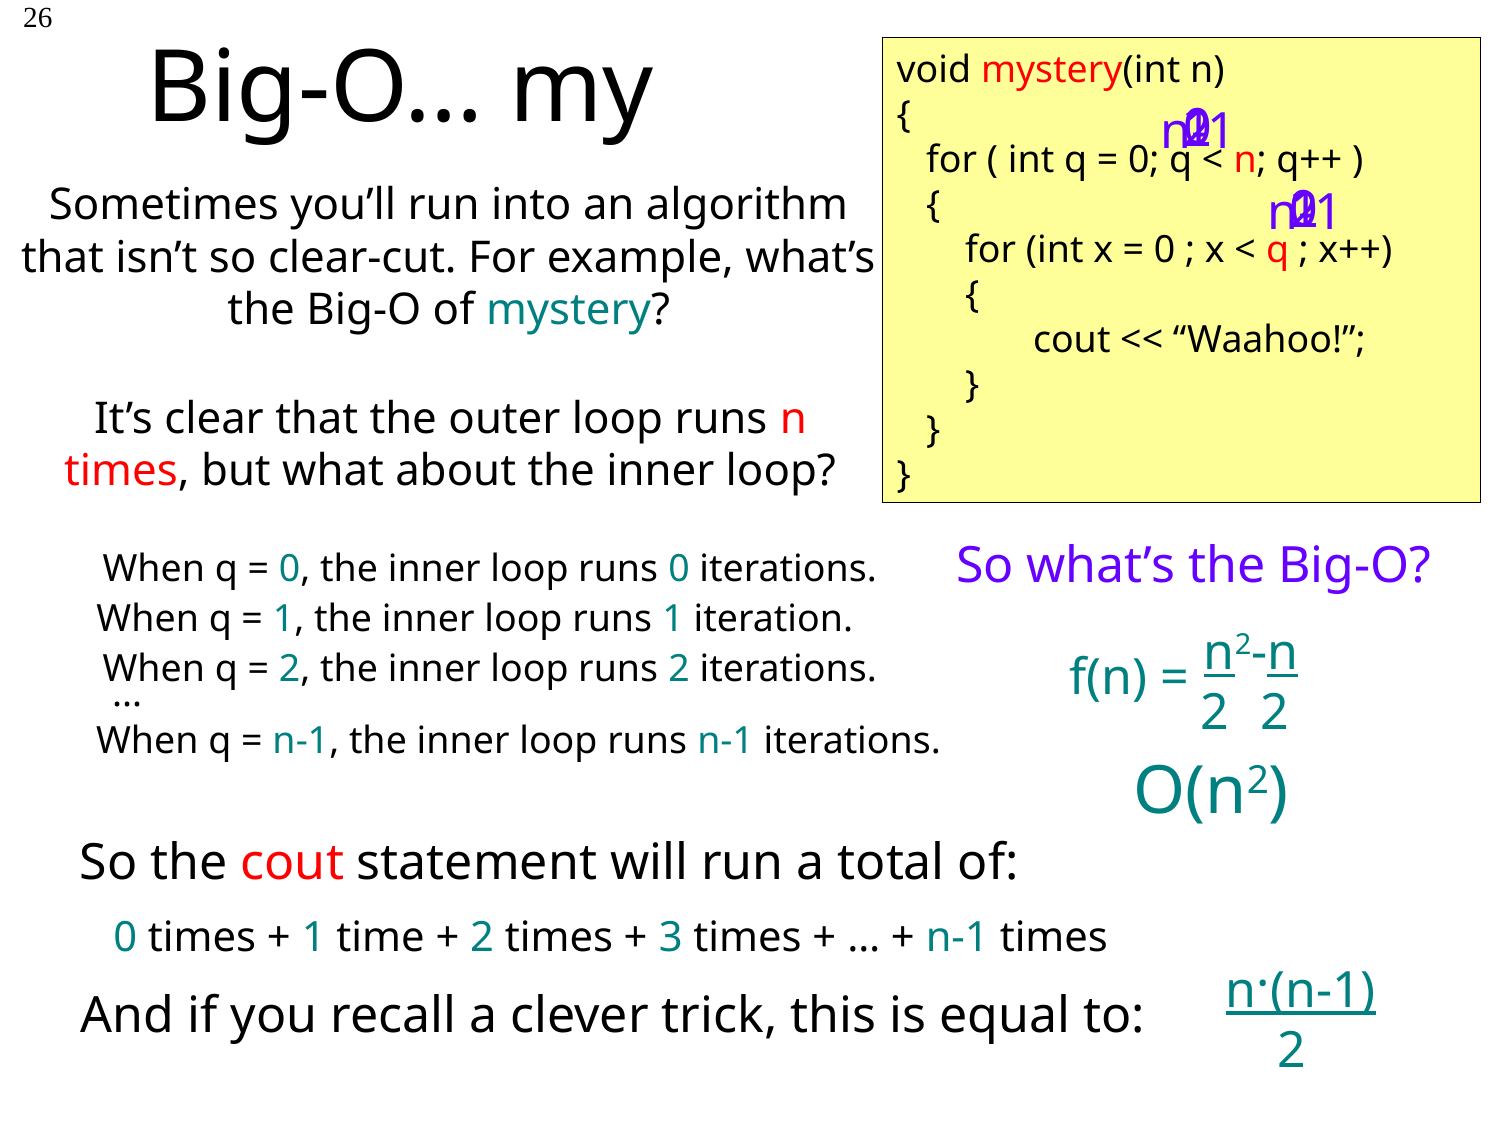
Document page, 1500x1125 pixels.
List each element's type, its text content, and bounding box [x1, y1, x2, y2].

text_box So the cout statement will run a total of: [65, 822, 1035, 897]
text_box void mystery(int n) { for ( int q = 0; q < n; q++ ) { for (int x = 0 ; x < q ; x++) { cout << “Waahoo!”; } } } [881, 37, 1481, 503]
text_box n·(n-1) 2 [1210, 949, 1391, 1085]
text_box Sometimes you’ll run into an algorithm that isn’t so clear-cut. For example, what’s the Big-O of mystery? [3, 168, 881, 341]
text_box And if you recall a clever trick, this is equal to: [66, 974, 1162, 1050]
text_box It’s clear that the outer loop runs n times, but what about the inner loop? [31, 381, 870, 502]
text_box When q = 0, the inner loop runs 0 iterations. [87, 536, 902, 597]
text_box ... [97, 661, 157, 722]
title Big-O… my [112, 0, 688, 168]
text_box O(n2) [1118, 757, 1304, 834]
text_box When q = n-1, the inner loop runs n-1 iterations. [81, 709, 966, 769]
text_box 0 times + 1 time + 2 times + 3 times + … + n-1 times [98, 902, 1123, 968]
text_box So what’s the Big-O? [912, 524, 1475, 600]
text_box When q = 2, the inner loop runs 2 iterations. [87, 636, 902, 697]
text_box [1148, 90, 1356, 248]
text_box When q = 1, the inner loop runs 1 iteration. [81, 586, 878, 647]
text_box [1049, 612, 1323, 748]
slide_number 26 [0, 0, 68, 67]
